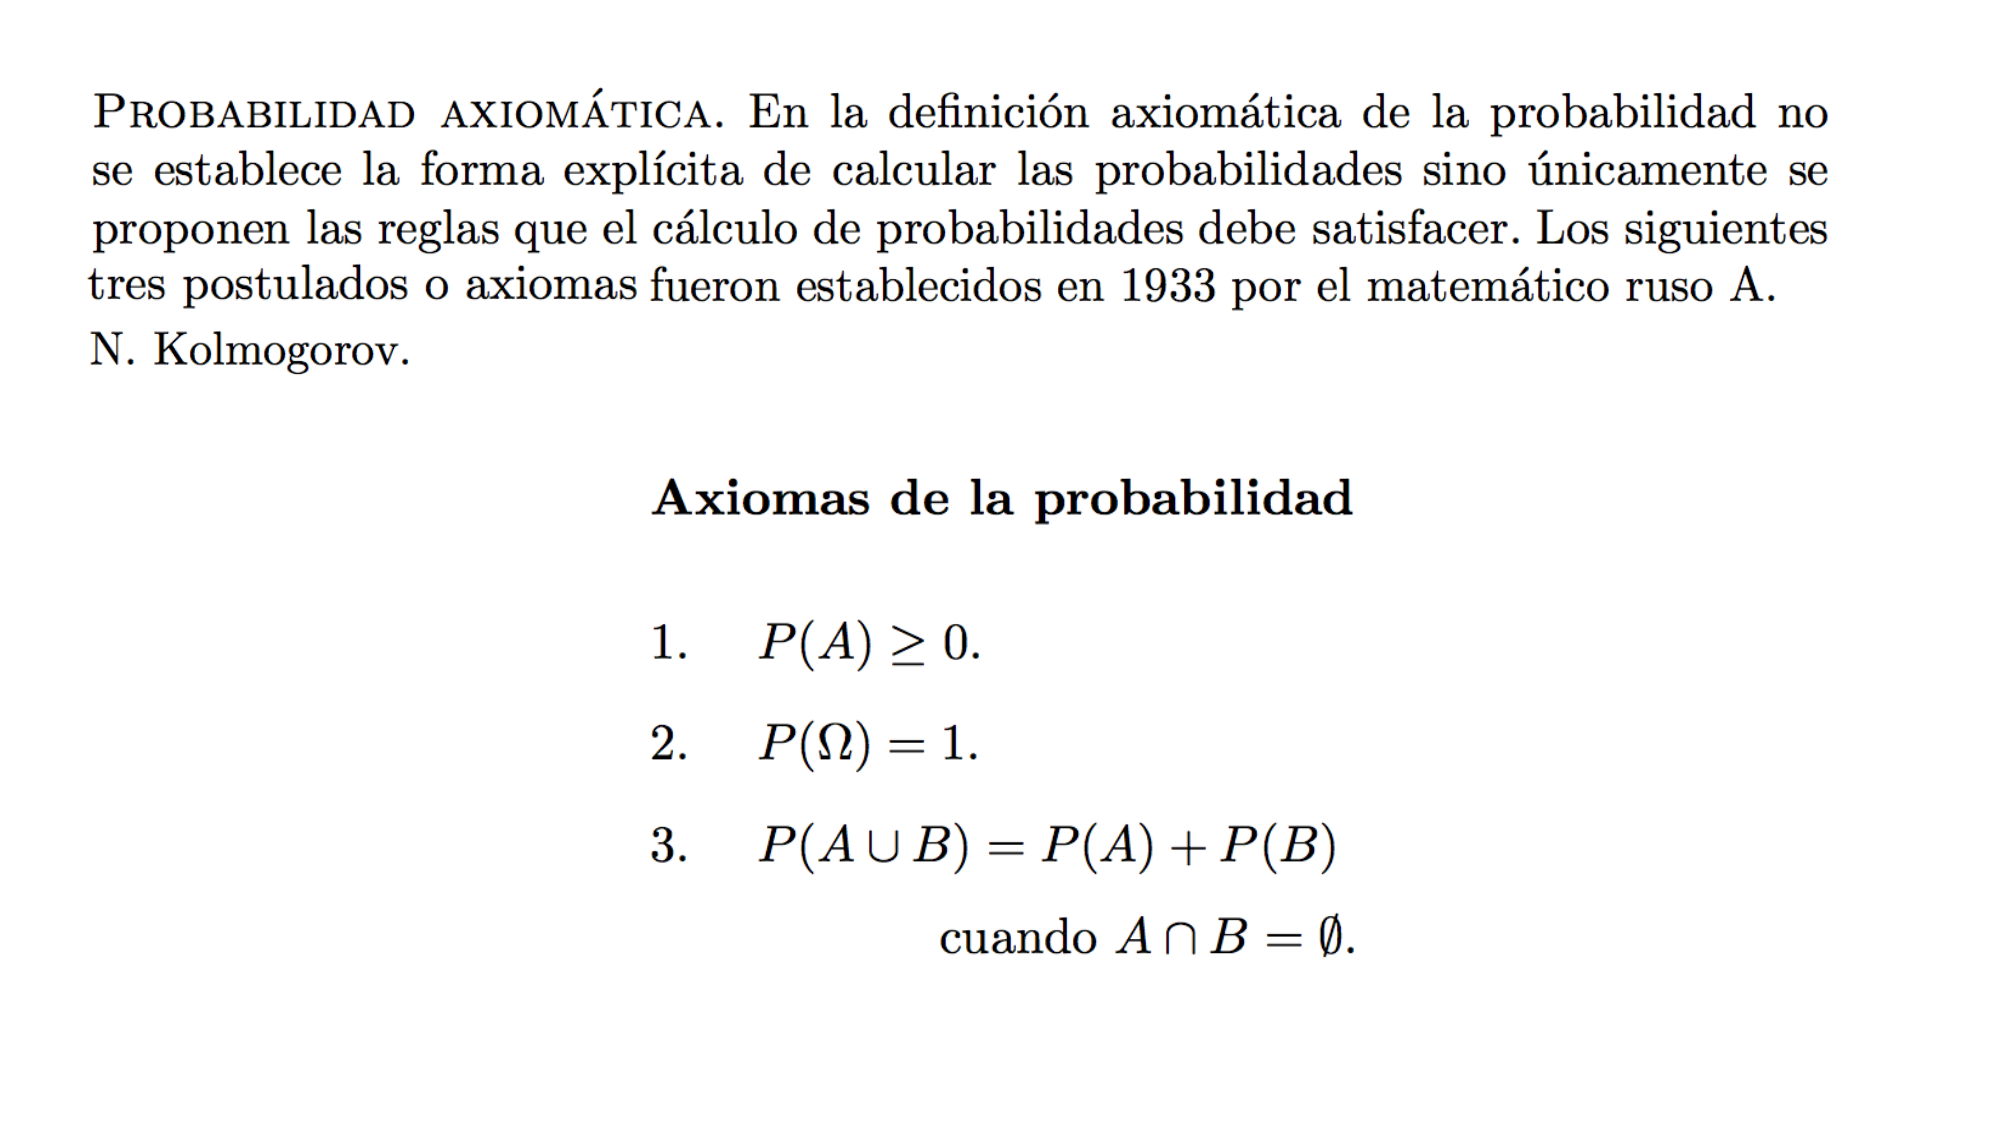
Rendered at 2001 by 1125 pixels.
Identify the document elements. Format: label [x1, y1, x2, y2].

picture [636, 470, 1373, 975]
picture [646, 261, 1785, 312]
picture [86, 321, 415, 380]
picture [86, 261, 637, 315]
list [86, 81, 1836, 262]
